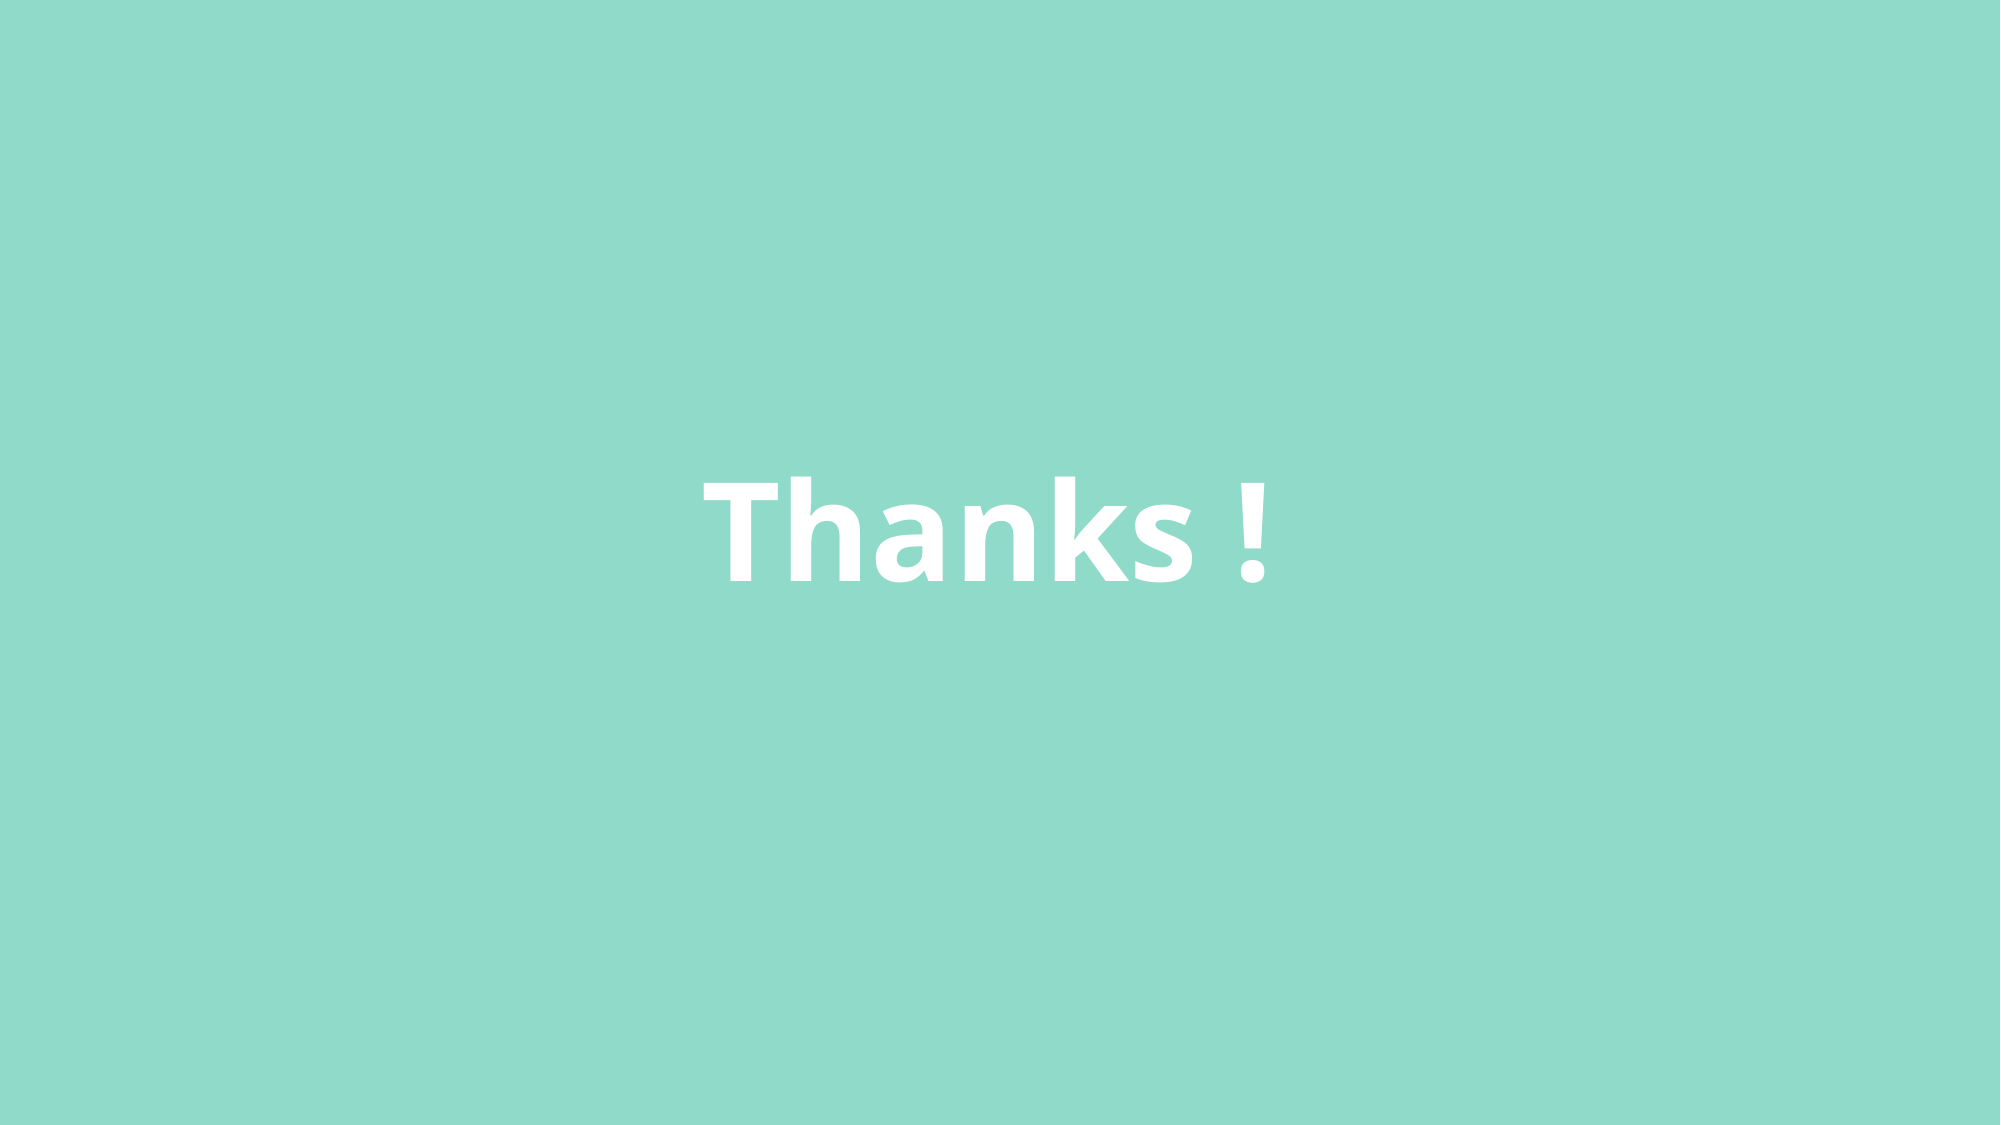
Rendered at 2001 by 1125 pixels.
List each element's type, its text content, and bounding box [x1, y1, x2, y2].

title Thanks ! [124, 427, 1850, 646]
